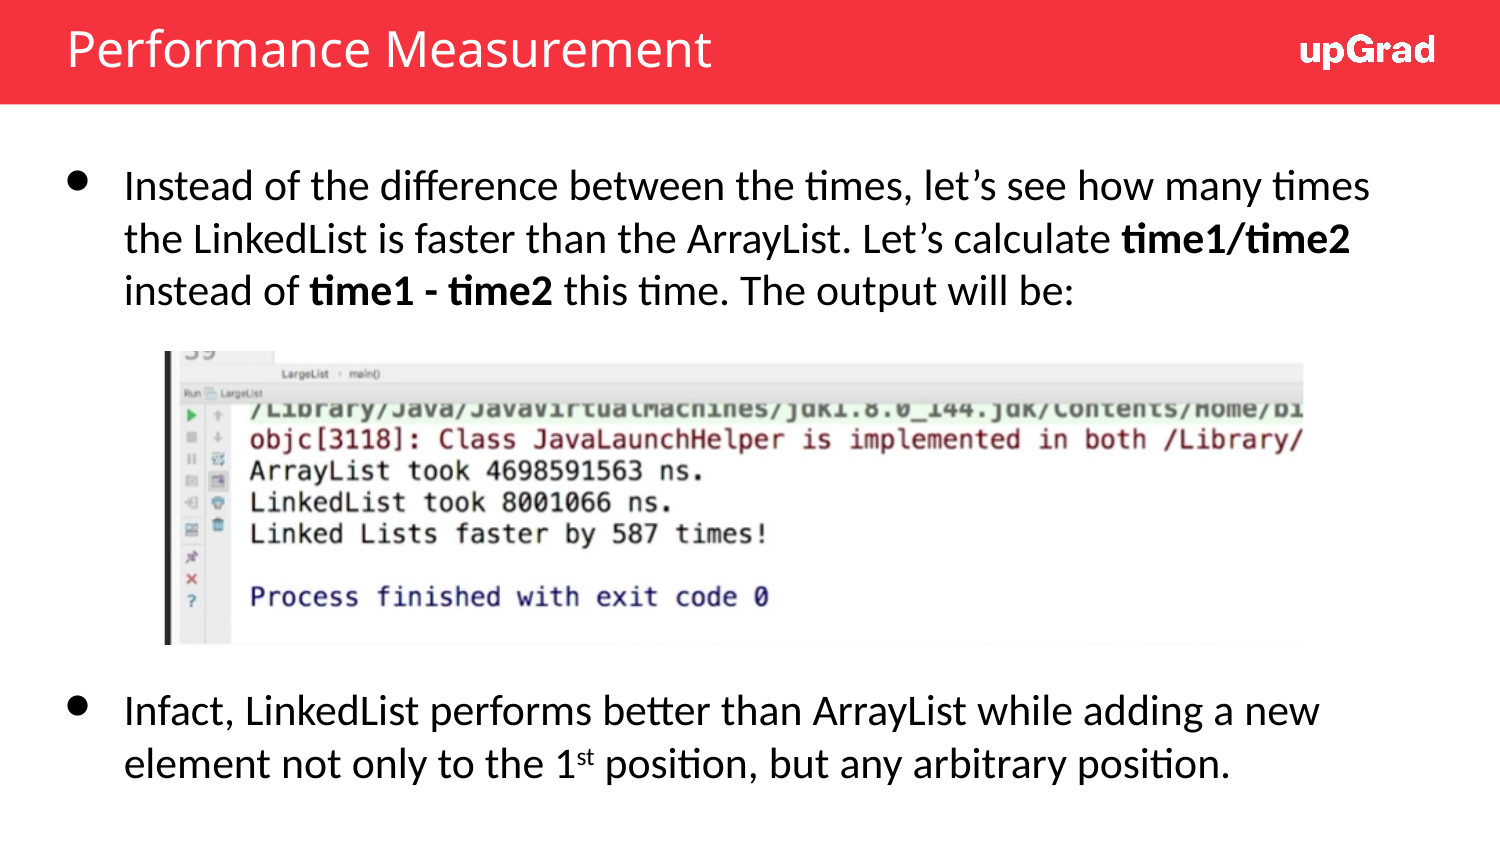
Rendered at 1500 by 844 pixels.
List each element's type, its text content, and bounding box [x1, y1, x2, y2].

text_box Instead of the difference between the times, let’s see how many times the LinkedList is faster than the ArrayList. Let’s calculate time1/time2 instead of time1 - time2 this time. The output will be: Infact, LinkedList performs better than ArrayList while adding a new element not only to the 1st position, but any arbitrary position. [33, 141, 1435, 312]
title Performance Measurement [63, 15, 1203, 80]
text_box [1300, 34, 1435, 71]
picture [164, 351, 1304, 645]
text_box [0, 0, 1500, 105]
